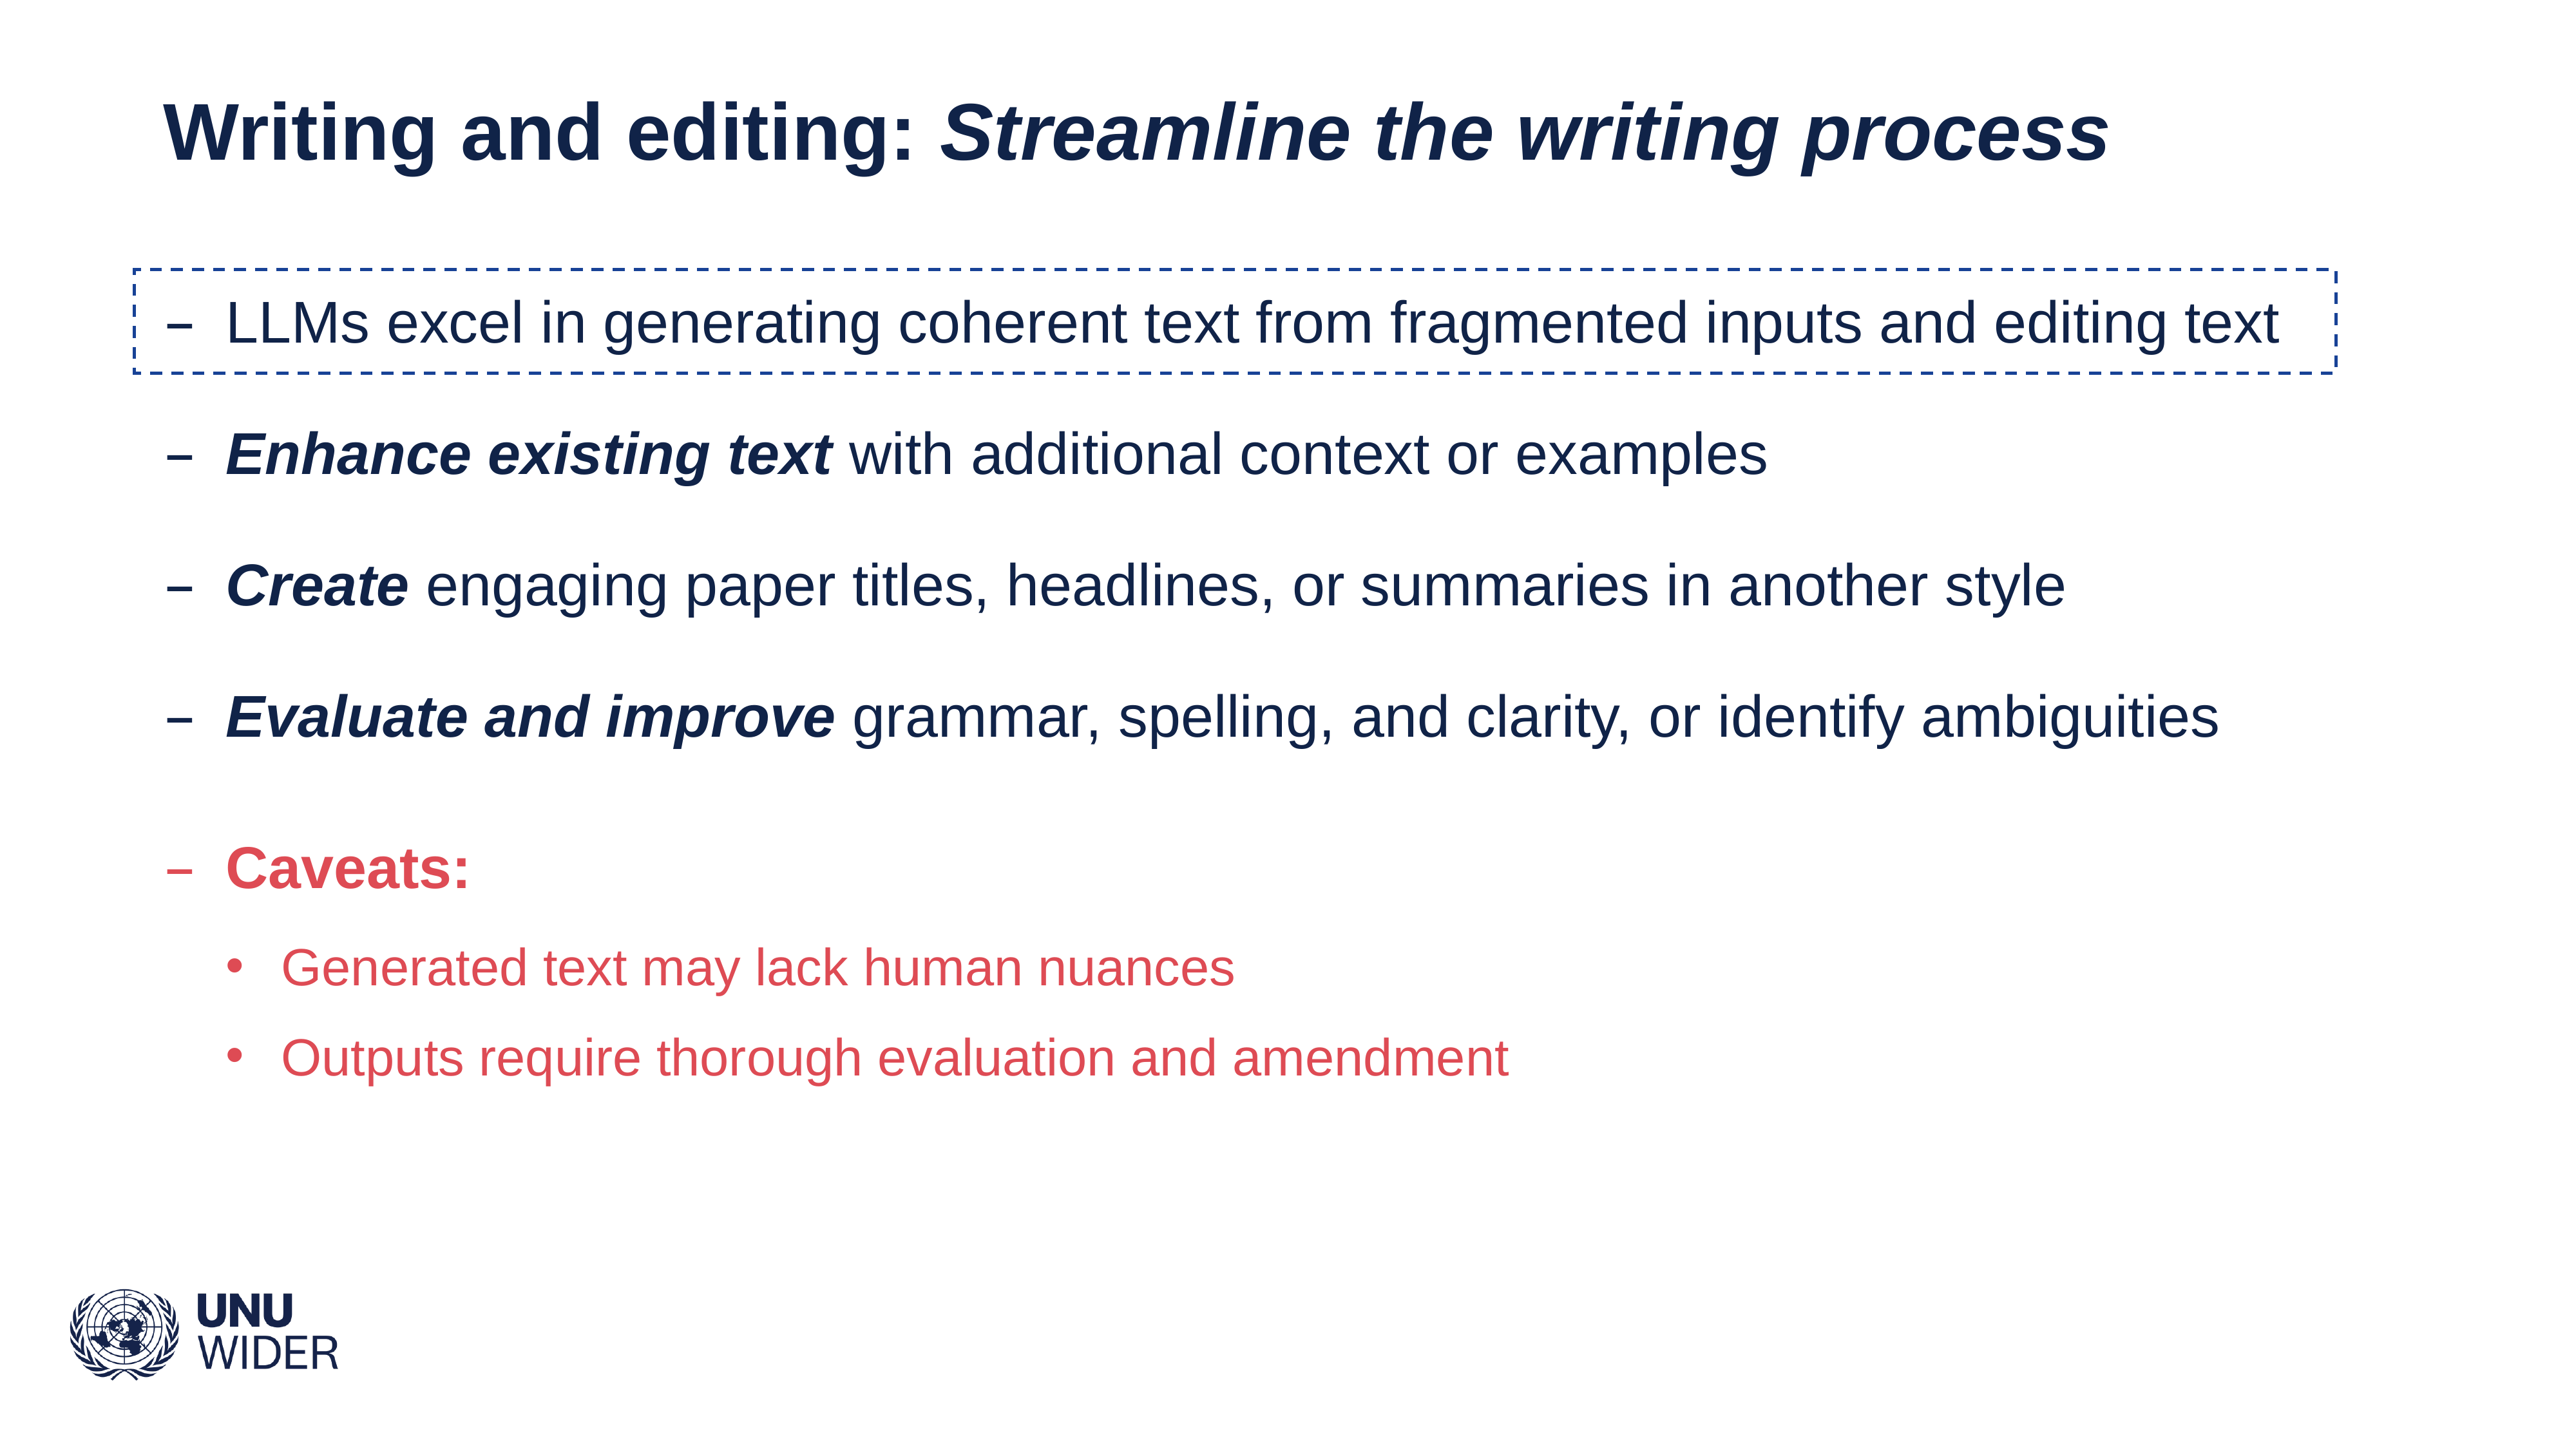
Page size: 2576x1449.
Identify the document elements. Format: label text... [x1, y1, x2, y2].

title Writing and editing: Streamline the writing process [153, 82, 2356, 185]
text_box [133, 269, 2336, 374]
list LLMs excel in generating coherent text from fragmented inputs and editing text Enhance existing text with additional context or examples Create engaging paper titles, headlines, or summaries in another style Evaluate and improve grammar, spelling, and clarity, or identify ambiguities Caveats: Generated text may lack human nuances Outputs require thorough evaluation and amendment [153, 279, 2442, 1233]
picture [0, 1220, 408, 1449]
